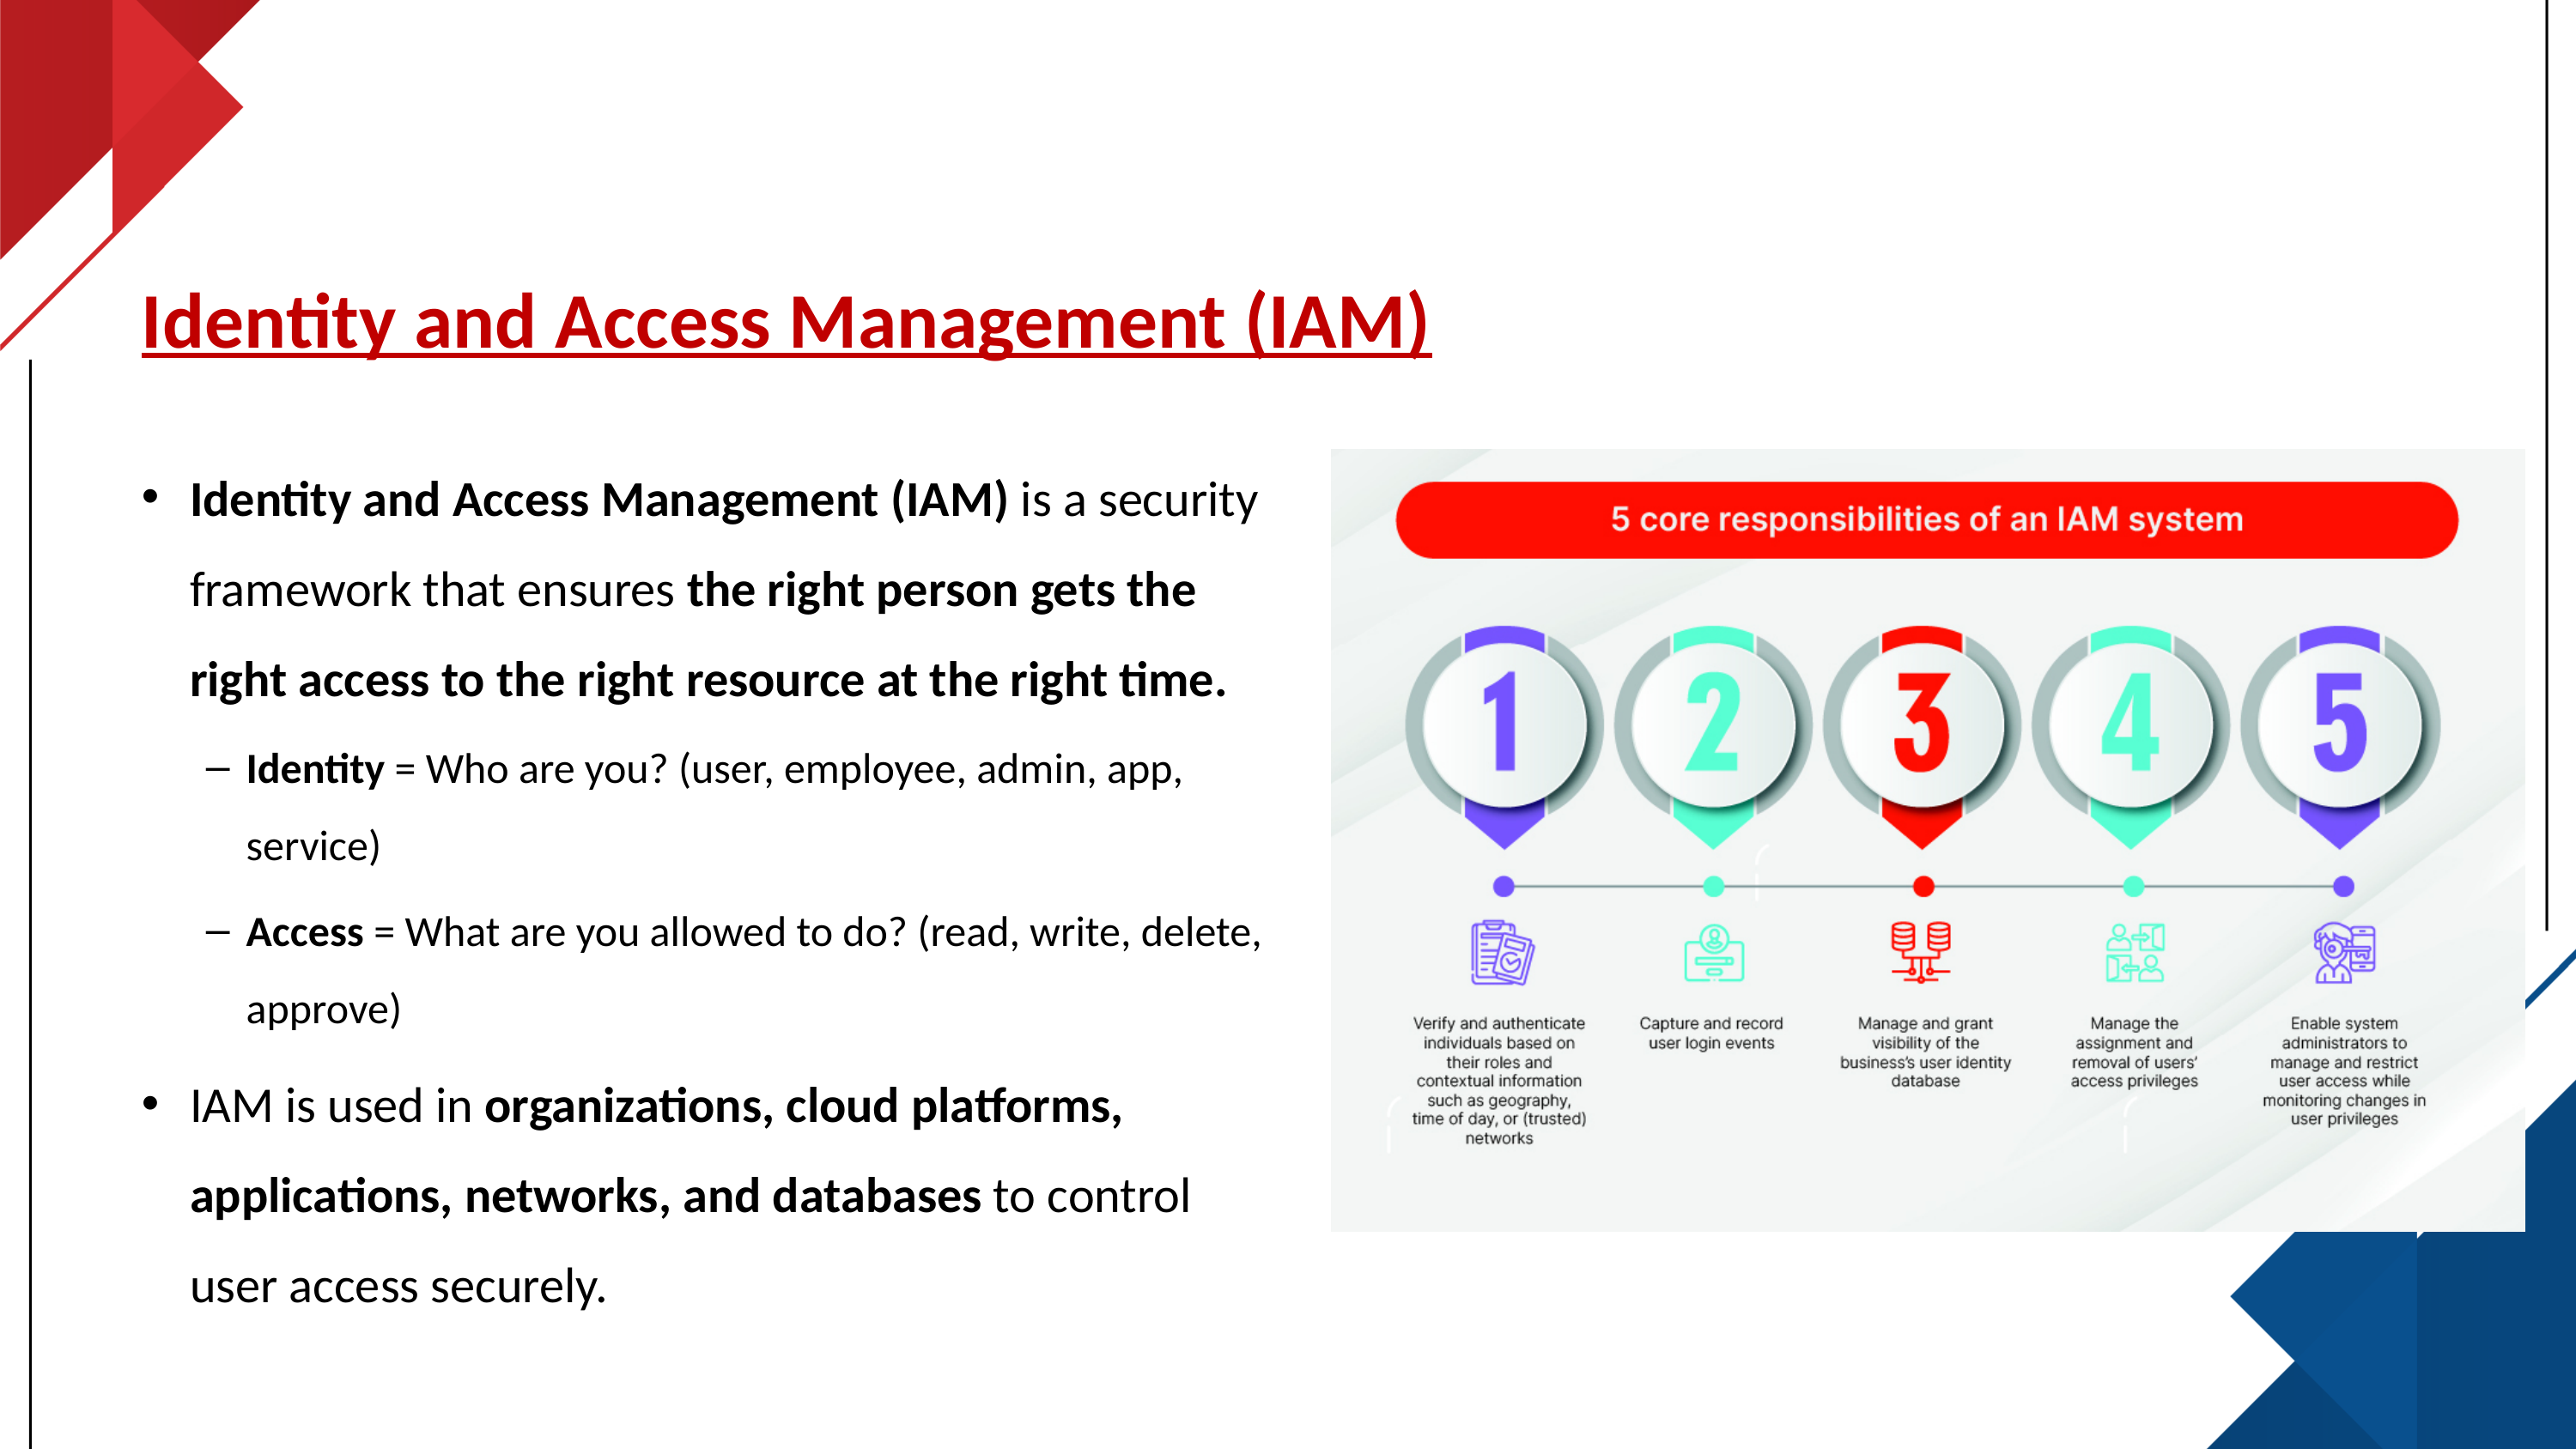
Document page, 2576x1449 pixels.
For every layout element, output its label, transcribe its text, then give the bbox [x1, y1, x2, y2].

picture [0, 0, 2576, 1449]
text_box Identity and Access Management (IAM) [128, 263, 1610, 450]
text_box Identity and Access Management (IAM) is a security framework that ensures the right person gets the right access to the right resource at the right time. Identity = Who are you? (user, employee, admin, app, service) Access = What are you allowed to do? (read, write, delete, approve) IAM is used in organizations, cloud platforms, applications, networks, and databases to control user access securely. [128, 359, 1299, 997]
